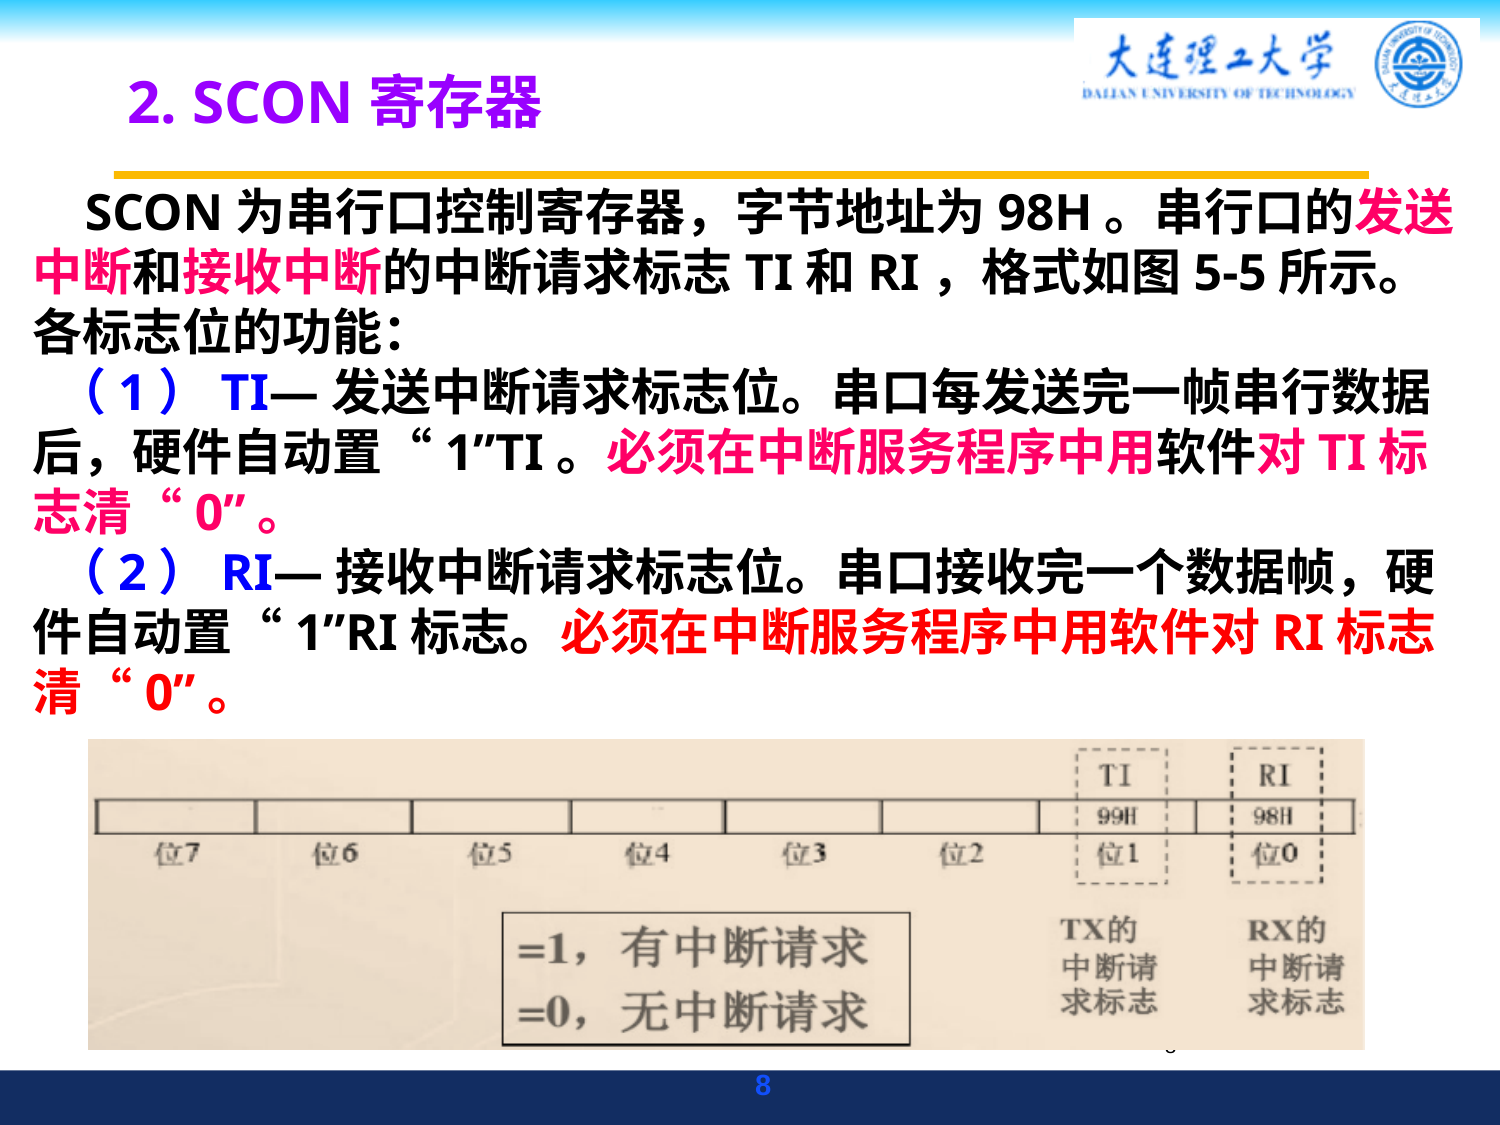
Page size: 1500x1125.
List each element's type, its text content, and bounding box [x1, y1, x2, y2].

slide_number 8 [1149, 1025, 1500, 1100]
picture [88, 739, 1365, 1051]
footer 8 [525, 1059, 1001, 1122]
list SCON为串行口控制寄存器，字节地址为98H。串行口的发送中断和接收中断的中断请求标志TI和RI，格式如图5-5所示。 各标志位的功能： （1）TI—发送中断请求标志位。串口每发送完一帧串行数据后，硬件自动置“1”TI。必须在中断服务程序中用软件对TI标志清“0”。 （2）RI—接收中断请求标志位。串口接收完一个数据帧，硬件自动置“1”RI标志。必须在中断服务程序中用软件对RI标志清“0”。 [17, 172, 1483, 1007]
picture [1074, 18, 1480, 113]
title 2. SCON寄存器 [112, 50, 1372, 150]
